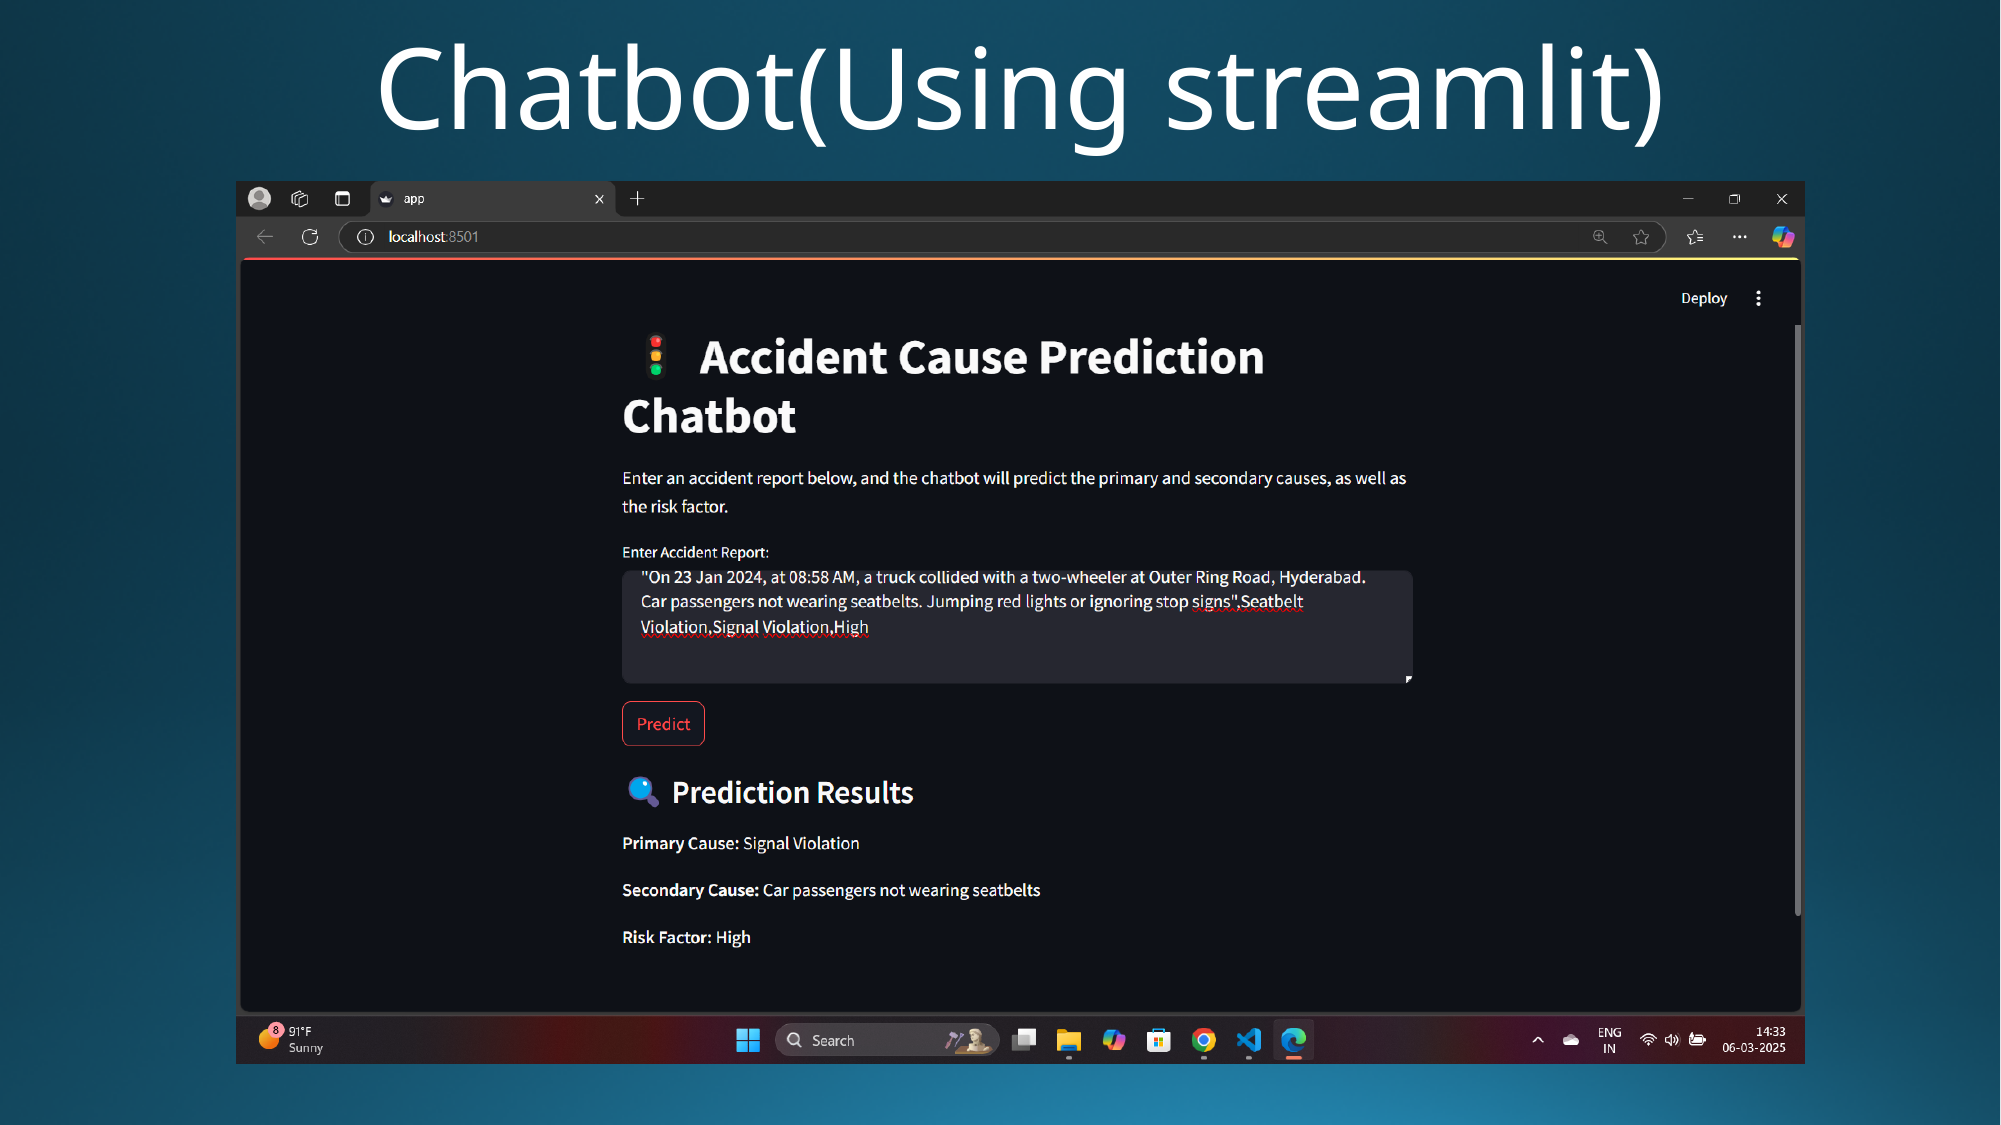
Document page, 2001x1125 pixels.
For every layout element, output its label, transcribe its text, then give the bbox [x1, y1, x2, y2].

title Chatbot(Using streamlit) [158, 4, 1884, 182]
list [236, 181, 1805, 1064]
picture [0, 0, 2001, 1125]
